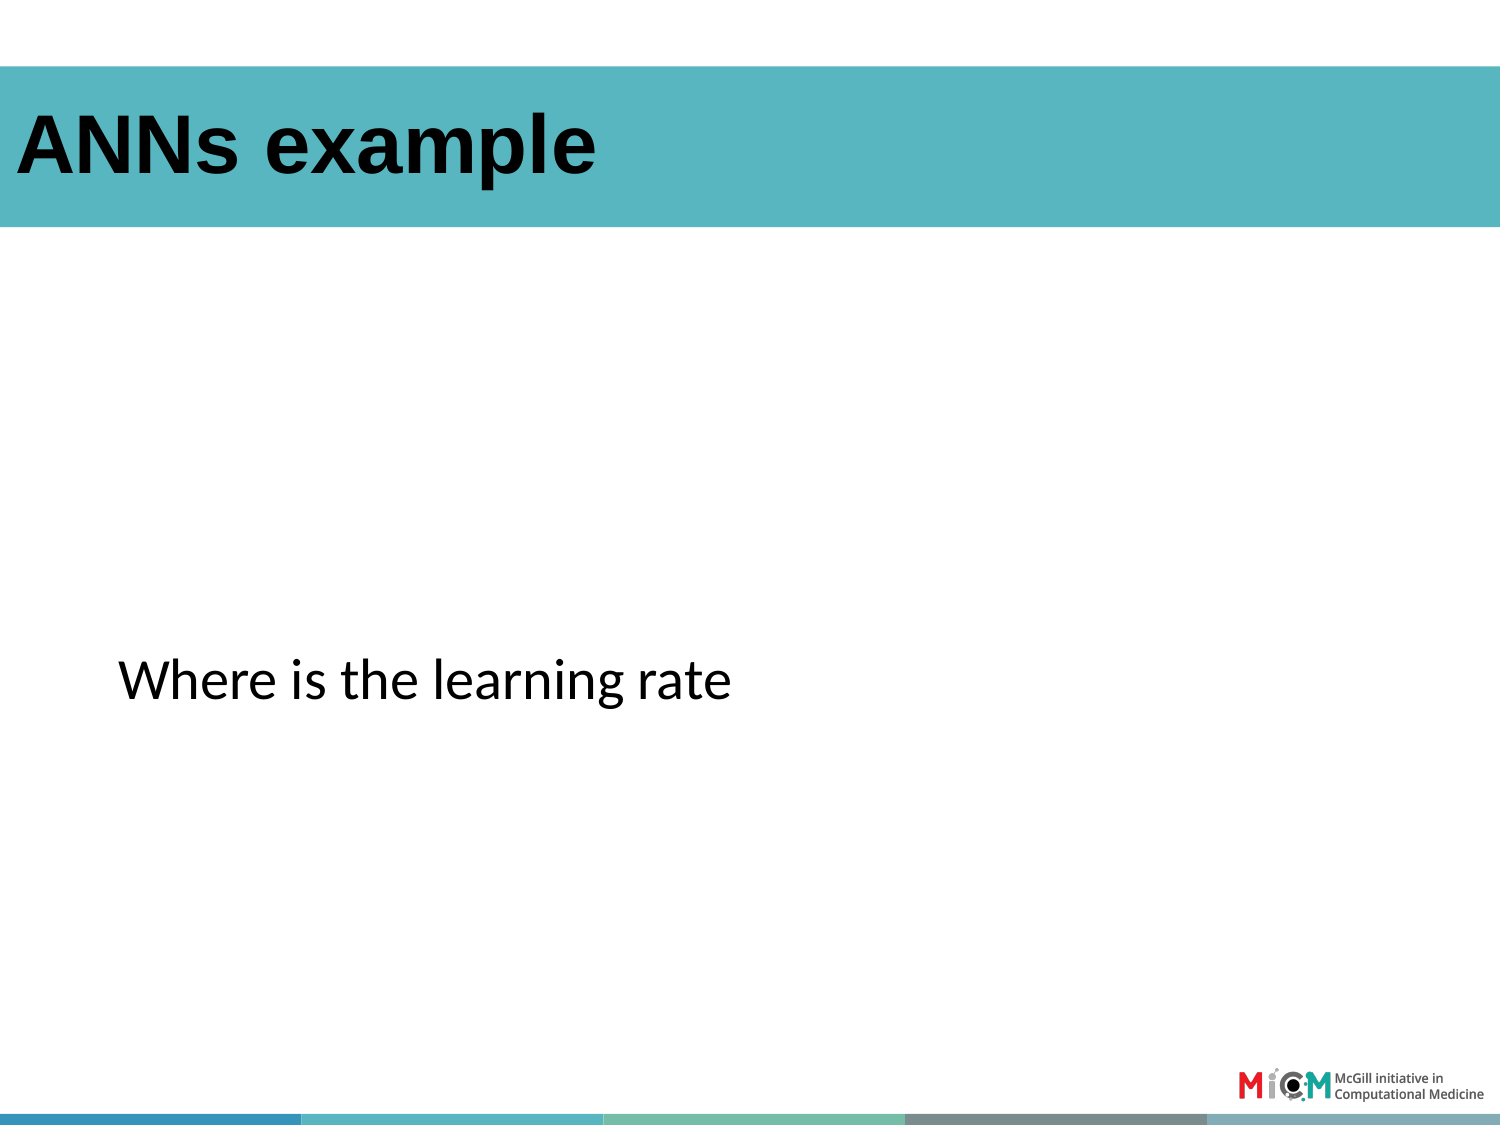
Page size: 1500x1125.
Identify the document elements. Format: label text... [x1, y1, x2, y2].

text_box ANNs example [0, 66, 1500, 228]
picture [1211, 1051, 1500, 1122]
